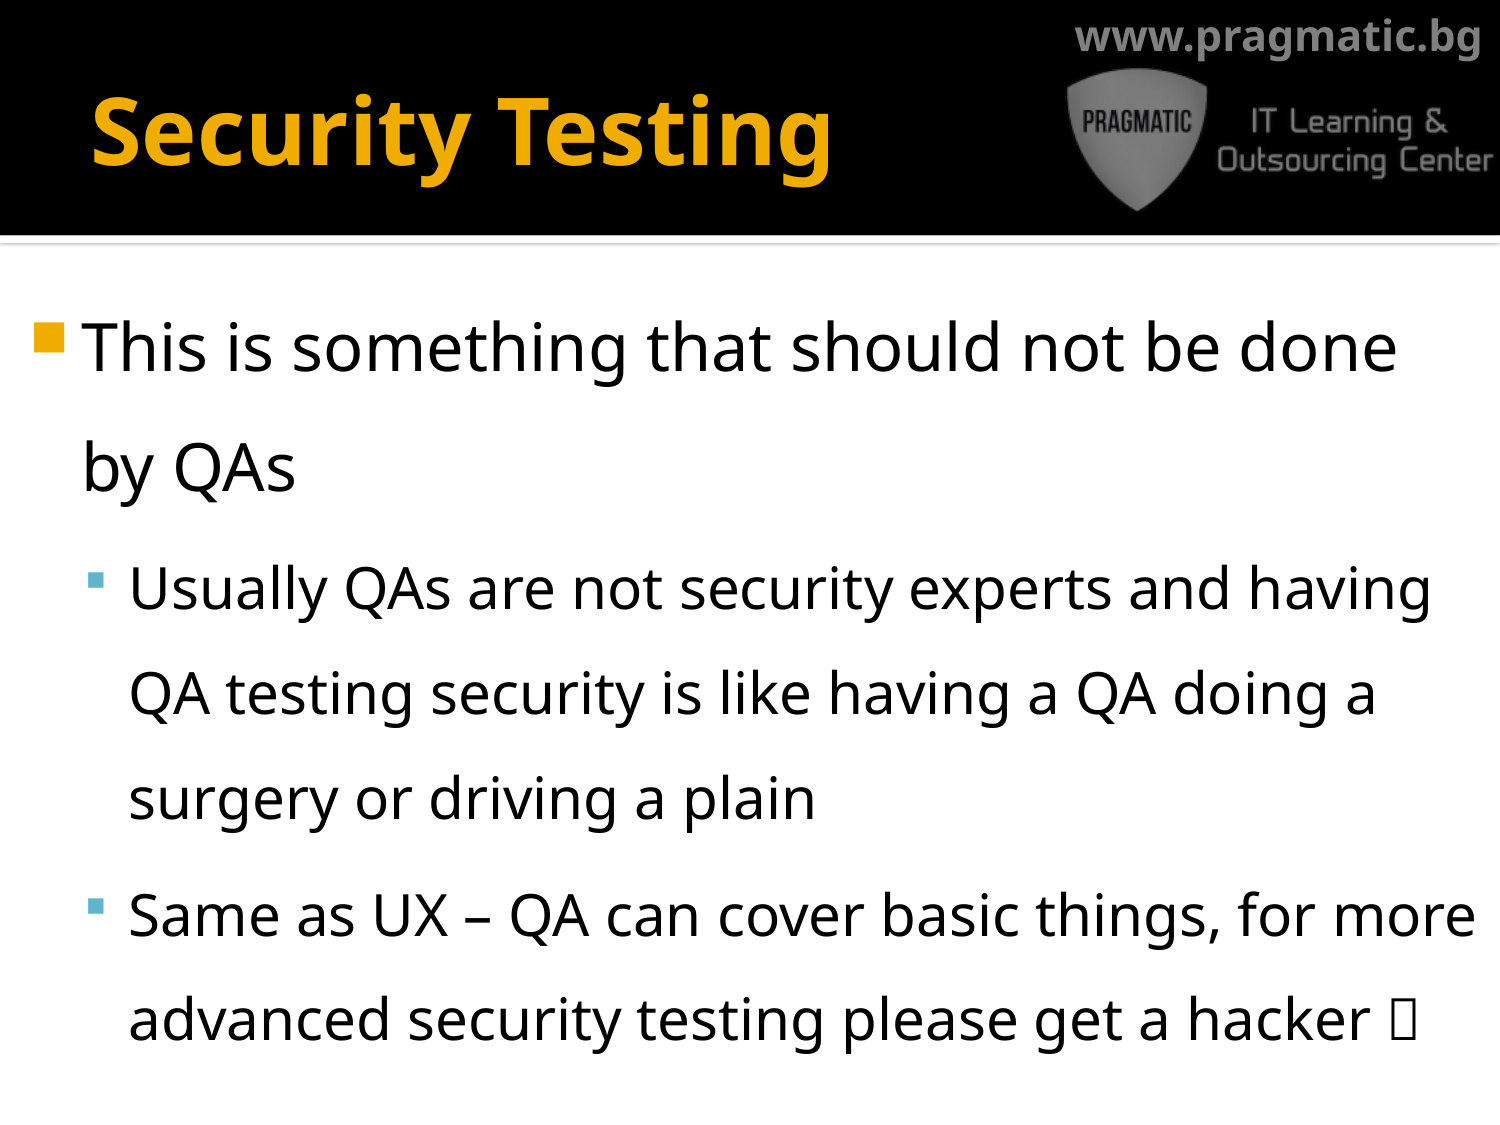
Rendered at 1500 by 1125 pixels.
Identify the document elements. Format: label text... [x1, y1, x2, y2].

list This is something that should not be done by QAs Usually QAs are not security experts and having QA testing security is like having a QA doing a surgery or driving a plain Same as UX – QA can cover basic things, for more advanced security testing please get a hacker  [0, 249, 1500, 1125]
picture [1063, 62, 1500, 217]
title Security Testing [75, 24, 1063, 231]
